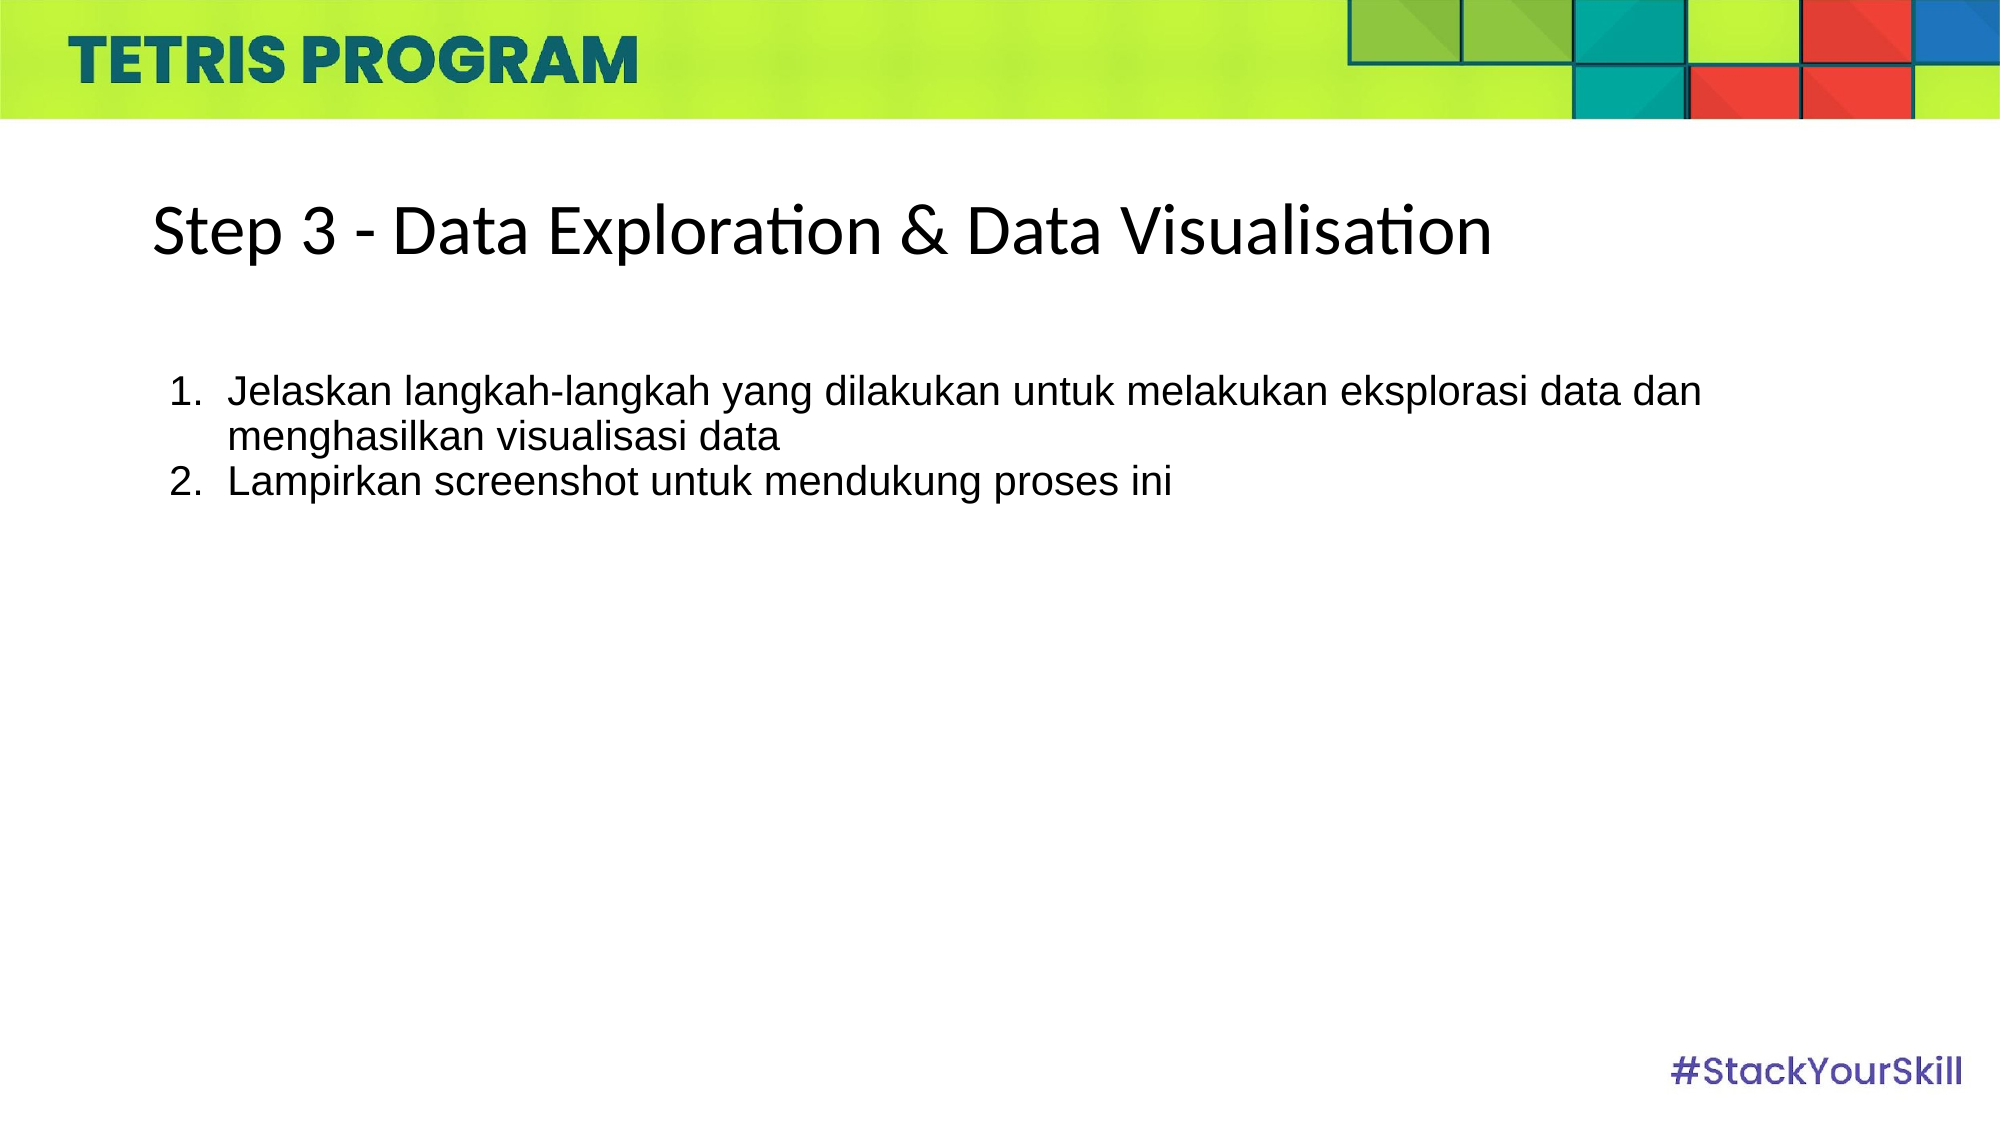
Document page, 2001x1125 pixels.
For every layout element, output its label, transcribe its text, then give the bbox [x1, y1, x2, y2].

list Jelaskan langkah-langkah yang dilakukan untuk melakukan eksplorasi data dan menghasilkan visualisasi data Lampirkan screenshot untuk mendukung proses ini [137, 362, 1863, 1076]
title Step 3 - Data Exploration & Data Visualisation [137, 122, 1863, 340]
picture [0, 0, 2000, 1125]
